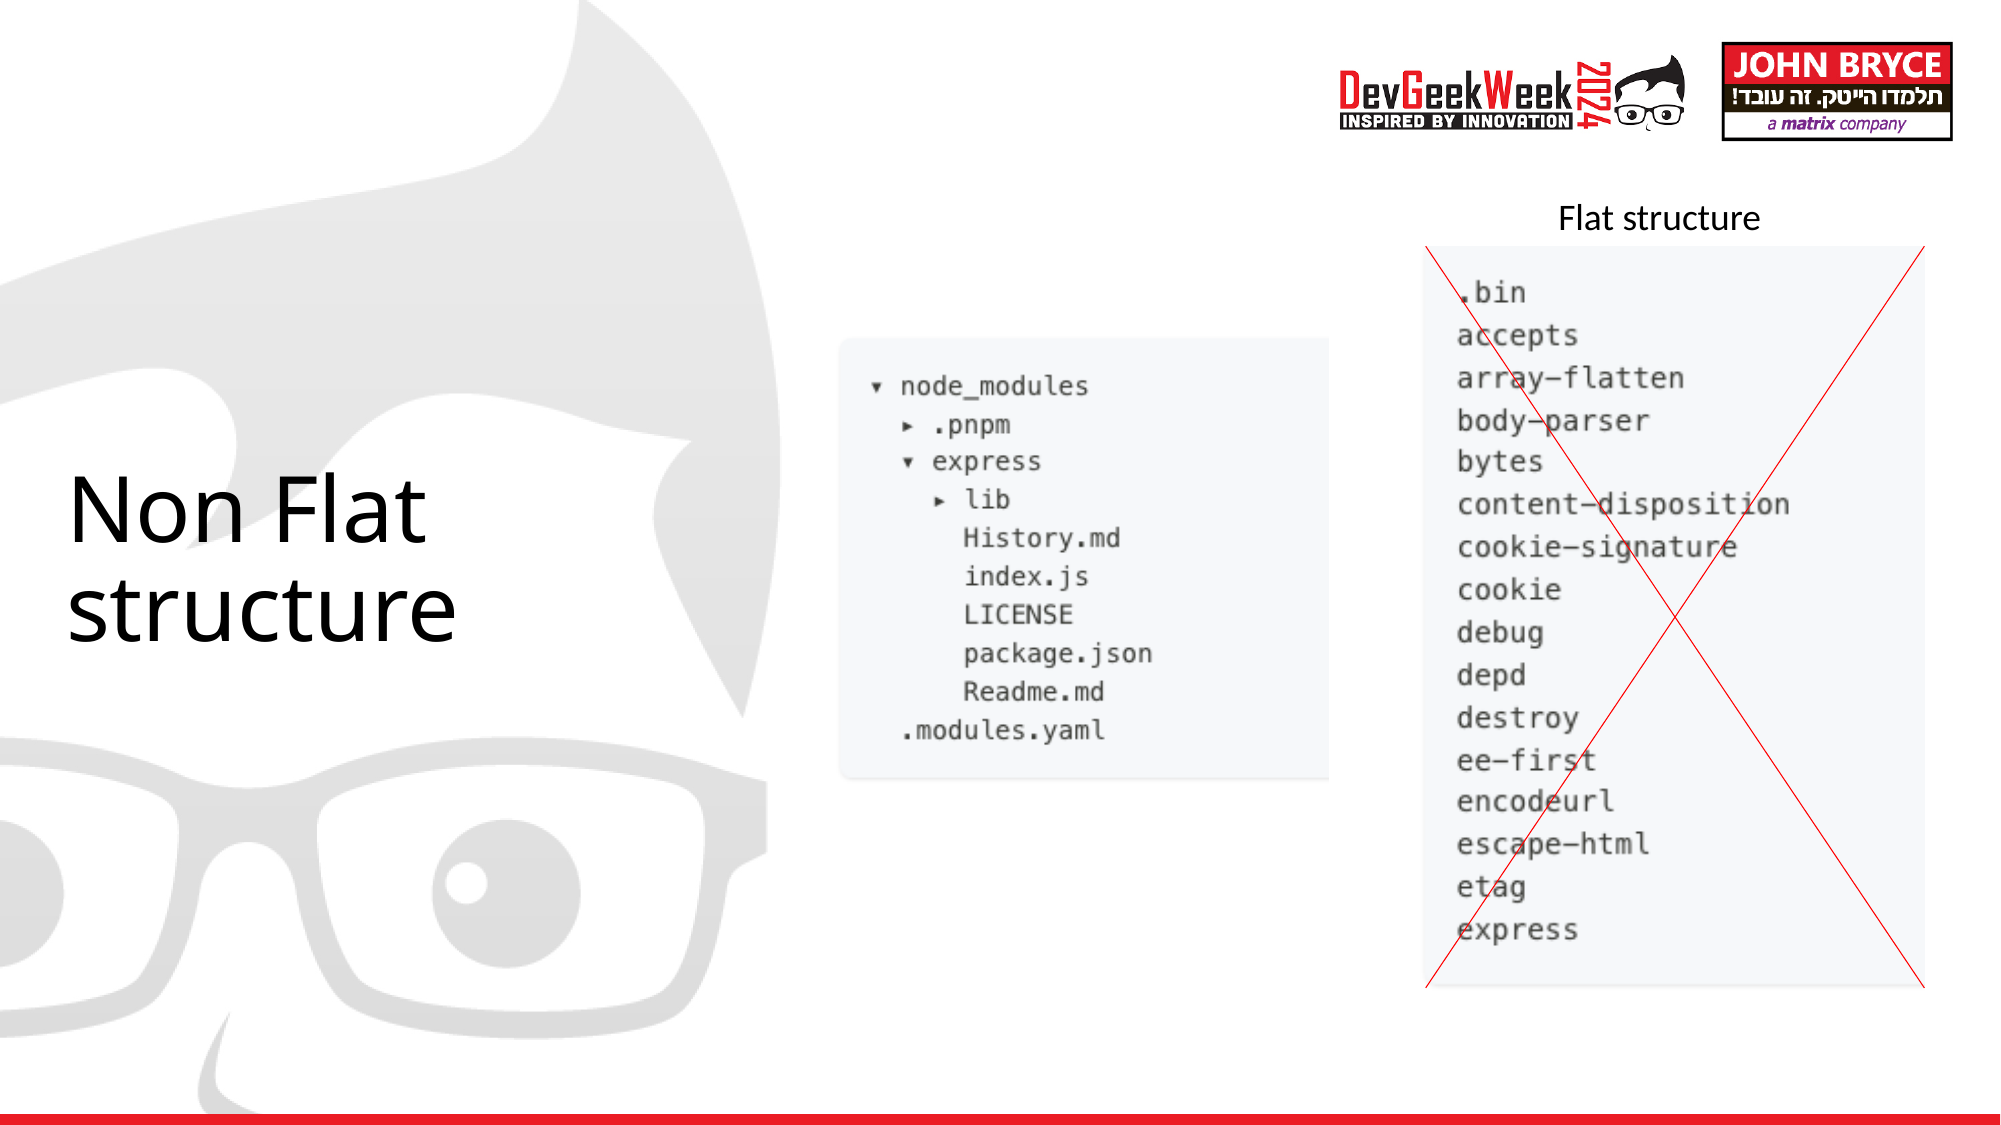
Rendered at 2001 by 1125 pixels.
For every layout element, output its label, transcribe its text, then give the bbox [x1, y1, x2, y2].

picture [0, 0, 2001, 1125]
text_box Flat structure [1543, 185, 1777, 246]
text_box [1425, 246, 1925, 988]
title Non Flat structure [51, 104, 847, 1021]
